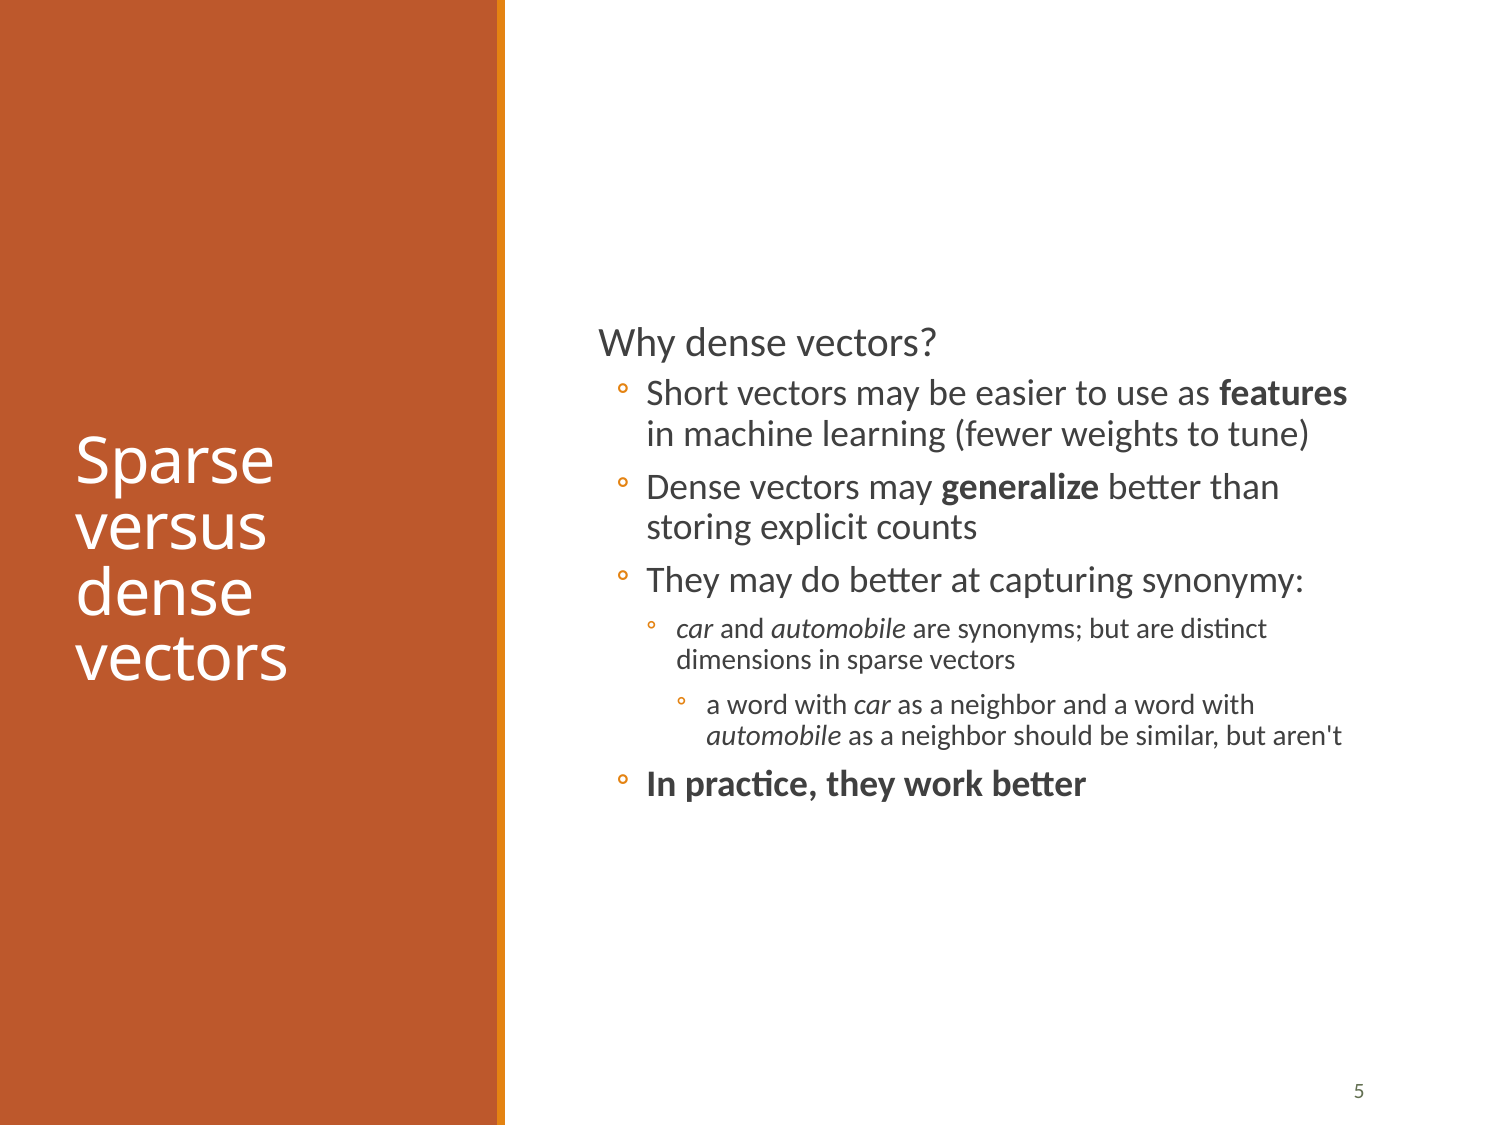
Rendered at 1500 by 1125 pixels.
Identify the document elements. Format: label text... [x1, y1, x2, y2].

list Why dense vectors? Short vectors may be easier to use as features in machine learning (fewer weights to tune) Dense vectors may generalize better than storing explicit counts They may do better at capturing synonymy: car and automobile are synonyms; but are distinct dimensions in sparse vectors a word with car as a neighbor and a word with automobile as a neighbor should be similar, but aren't In practice, they work better [583, 99, 1373, 1026]
text_box [506, 0, 1500, 1125]
title Sparse versus dense vectors [60, 99, 441, 1026]
text_box [0, 0, 496, 1125]
text_box [496, 0, 506, 1125]
slide_number 5 [1245, 1059, 1380, 1120]
